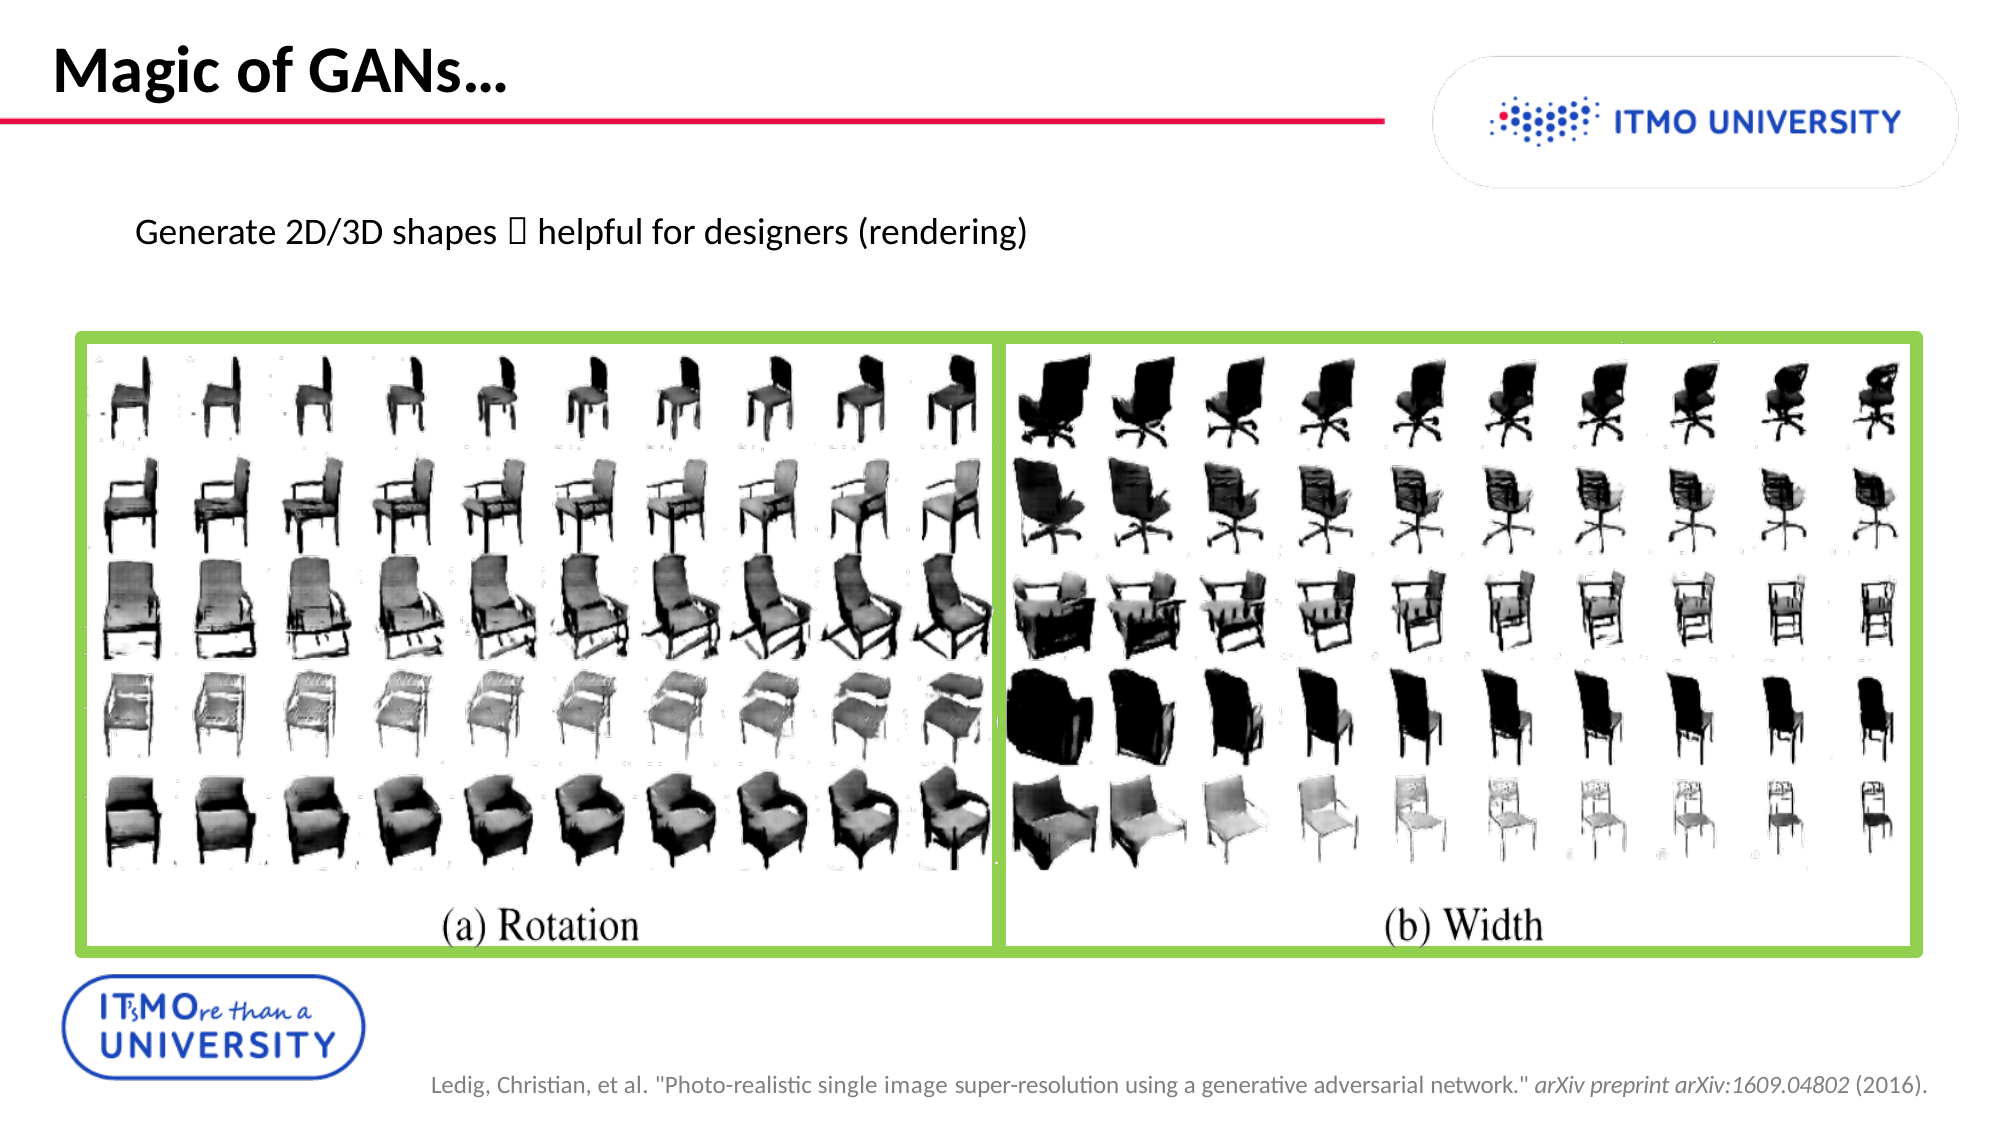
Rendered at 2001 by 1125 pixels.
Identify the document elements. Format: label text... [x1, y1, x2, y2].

text_box Ledig, Christian, et al. "Photo-realistic single image super-resolution using a generative adversarial network." arXiv preprint arXiv:1609.04802 (2016). [428, 1066, 1939, 1099]
picture [0, 0, 2001, 1125]
text_box Generate 2D/3D shapes  helpful for designers (rendering) [120, 199, 1169, 260]
text_box Magic of GANs… [50, 23, 661, 106]
